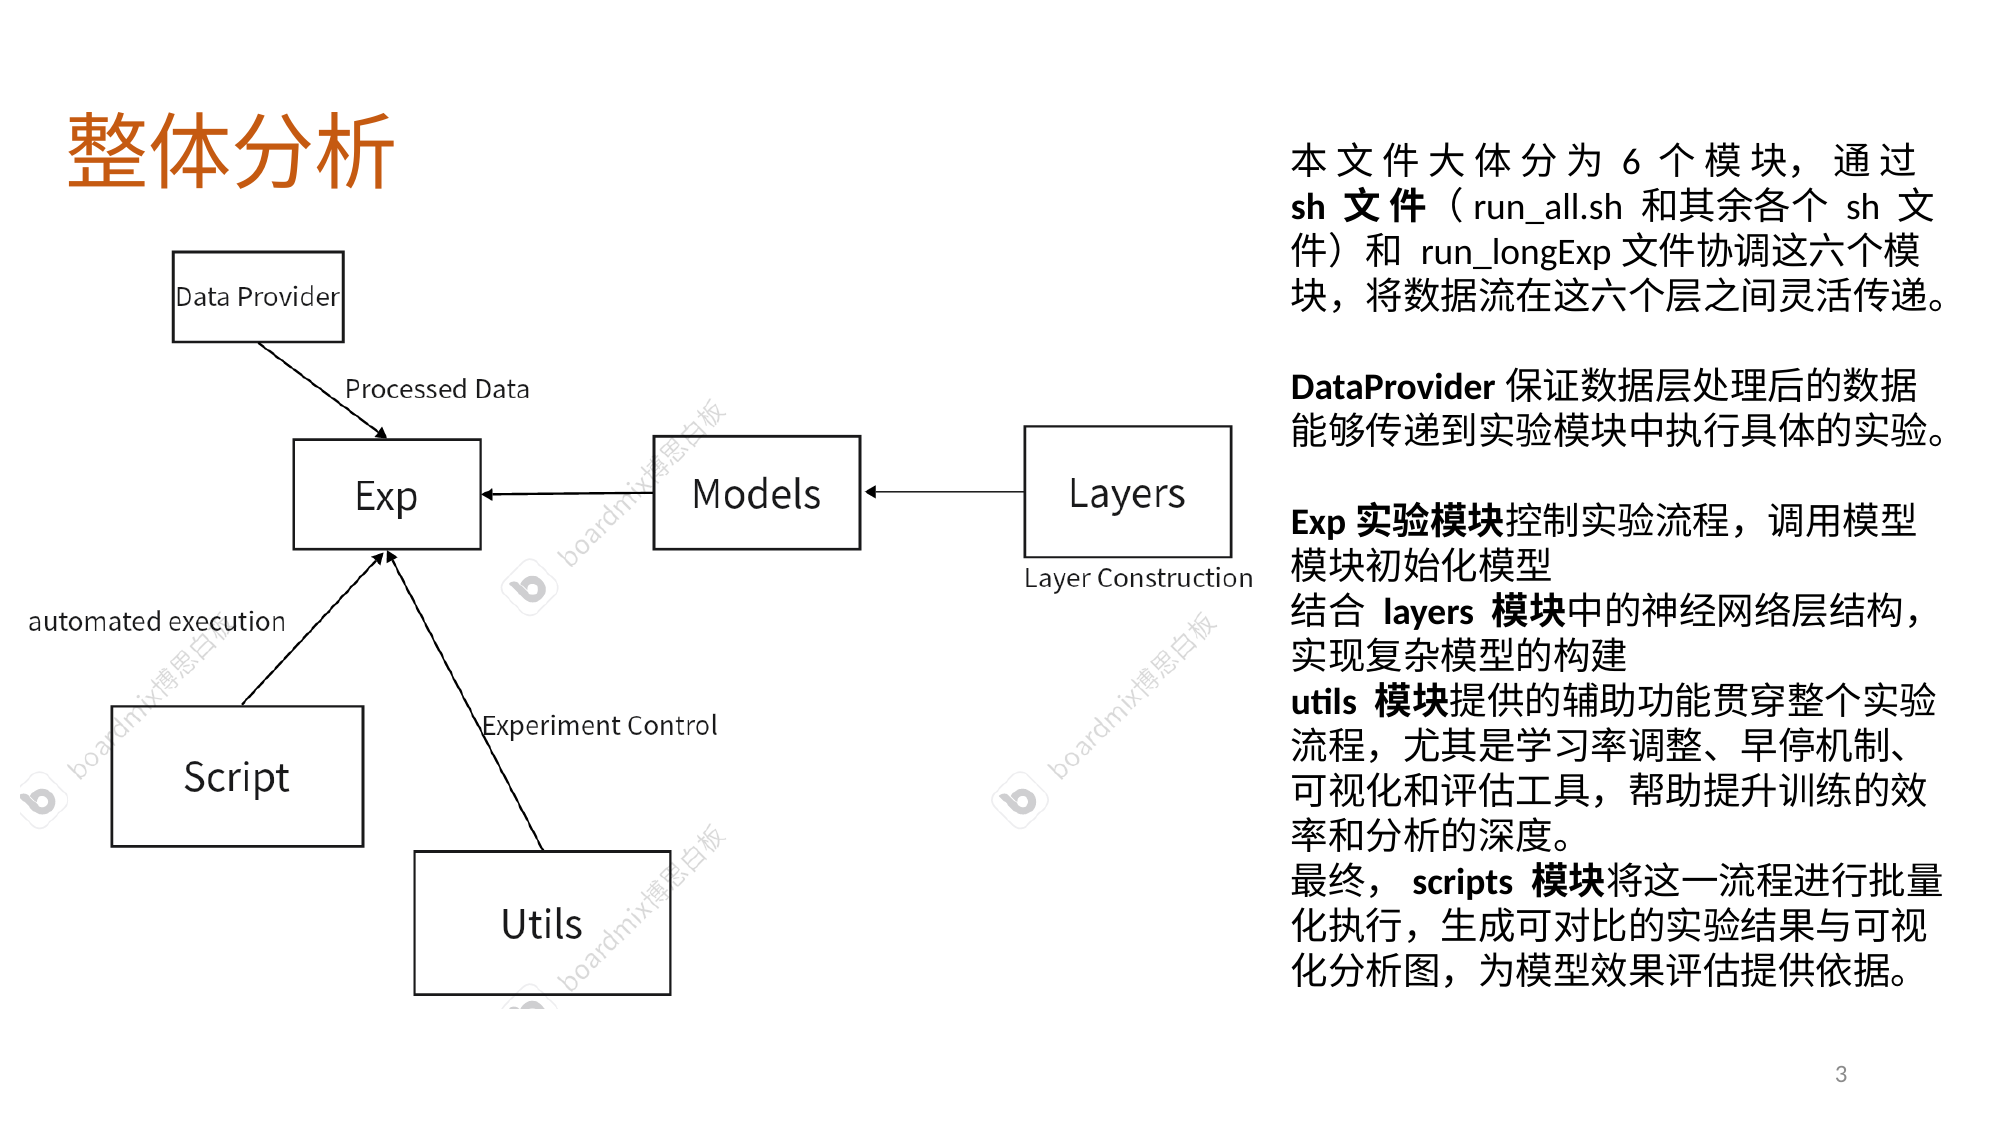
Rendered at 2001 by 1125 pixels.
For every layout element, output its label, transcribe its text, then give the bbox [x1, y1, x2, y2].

picture [19, 237, 1262, 1009]
slide_number 3 [1412, 1042, 1863, 1103]
title 整体分析 [50, 47, 1959, 265]
text_box 本 文 件 大 体 分 为 6 个 模 块， 通 过 sh 文 件（run_all.sh 和其余各个 sh 文件）和 run_longExp文件协调这六个模块，将数据流在这六个层之间灵活传递。 DataProvider保证数据层处理后的数据能够传递到实验模块中执行具体的实验。 Exp实验模块控制实验流程，调用模型模块初始化模型 结合 layers 模块中的神经网络层结构，实现复杂模型的构建 utils 模块提供的辅助功能贯穿整个实验流程，尤其是学习率调整、早停机制、可视化和评估工具，帮助提升训练的效率和分析的深度。 最终，scripts 模块将这一流程进行批量化执行，生成可对比的实验结果与可视化分析图，为模型效果评估提供依据。 [1276, 130, 1959, 1000]
